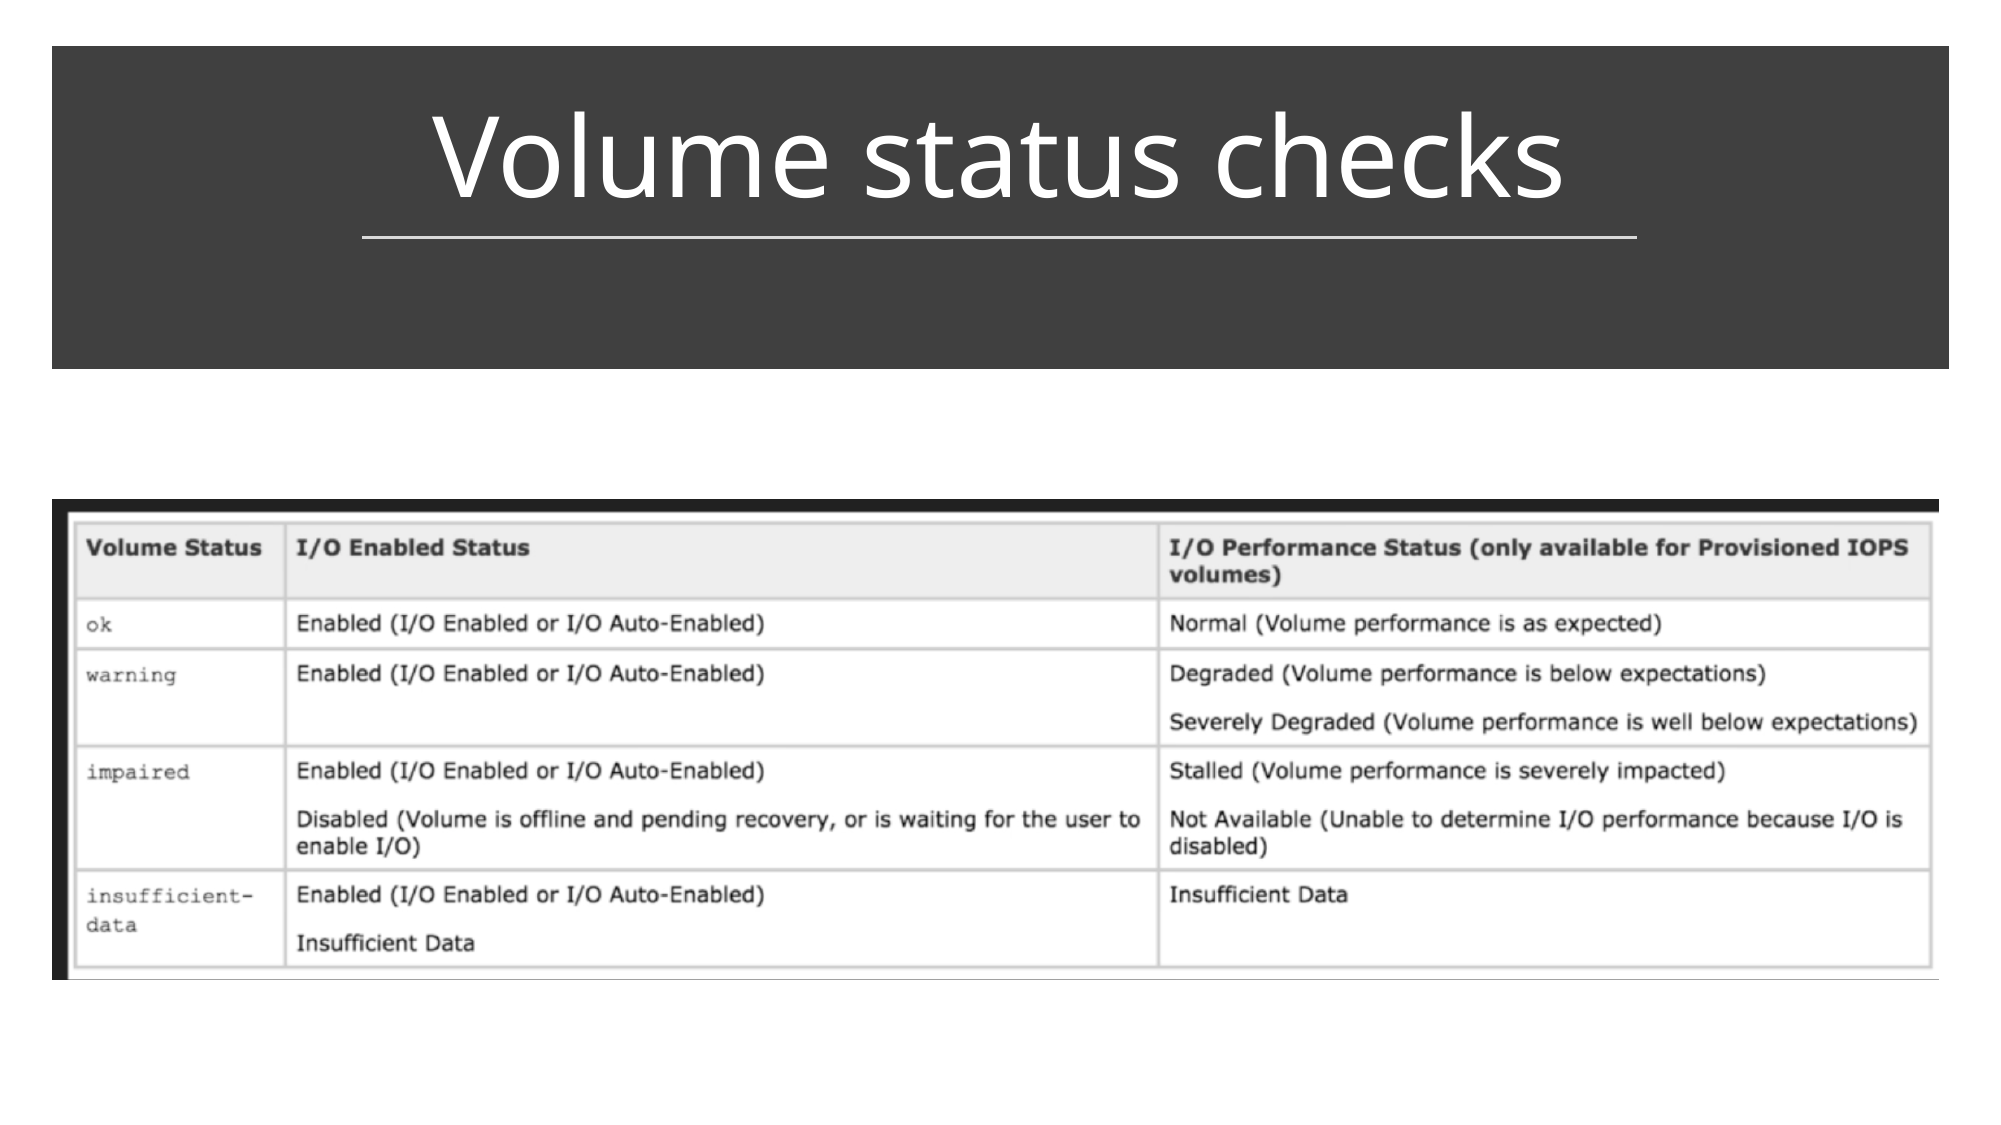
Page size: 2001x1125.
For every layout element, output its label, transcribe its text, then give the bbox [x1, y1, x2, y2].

text_box [61, 55, 1939, 360]
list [52, 499, 1939, 980]
title Volume status checks [86, 76, 1914, 230]
